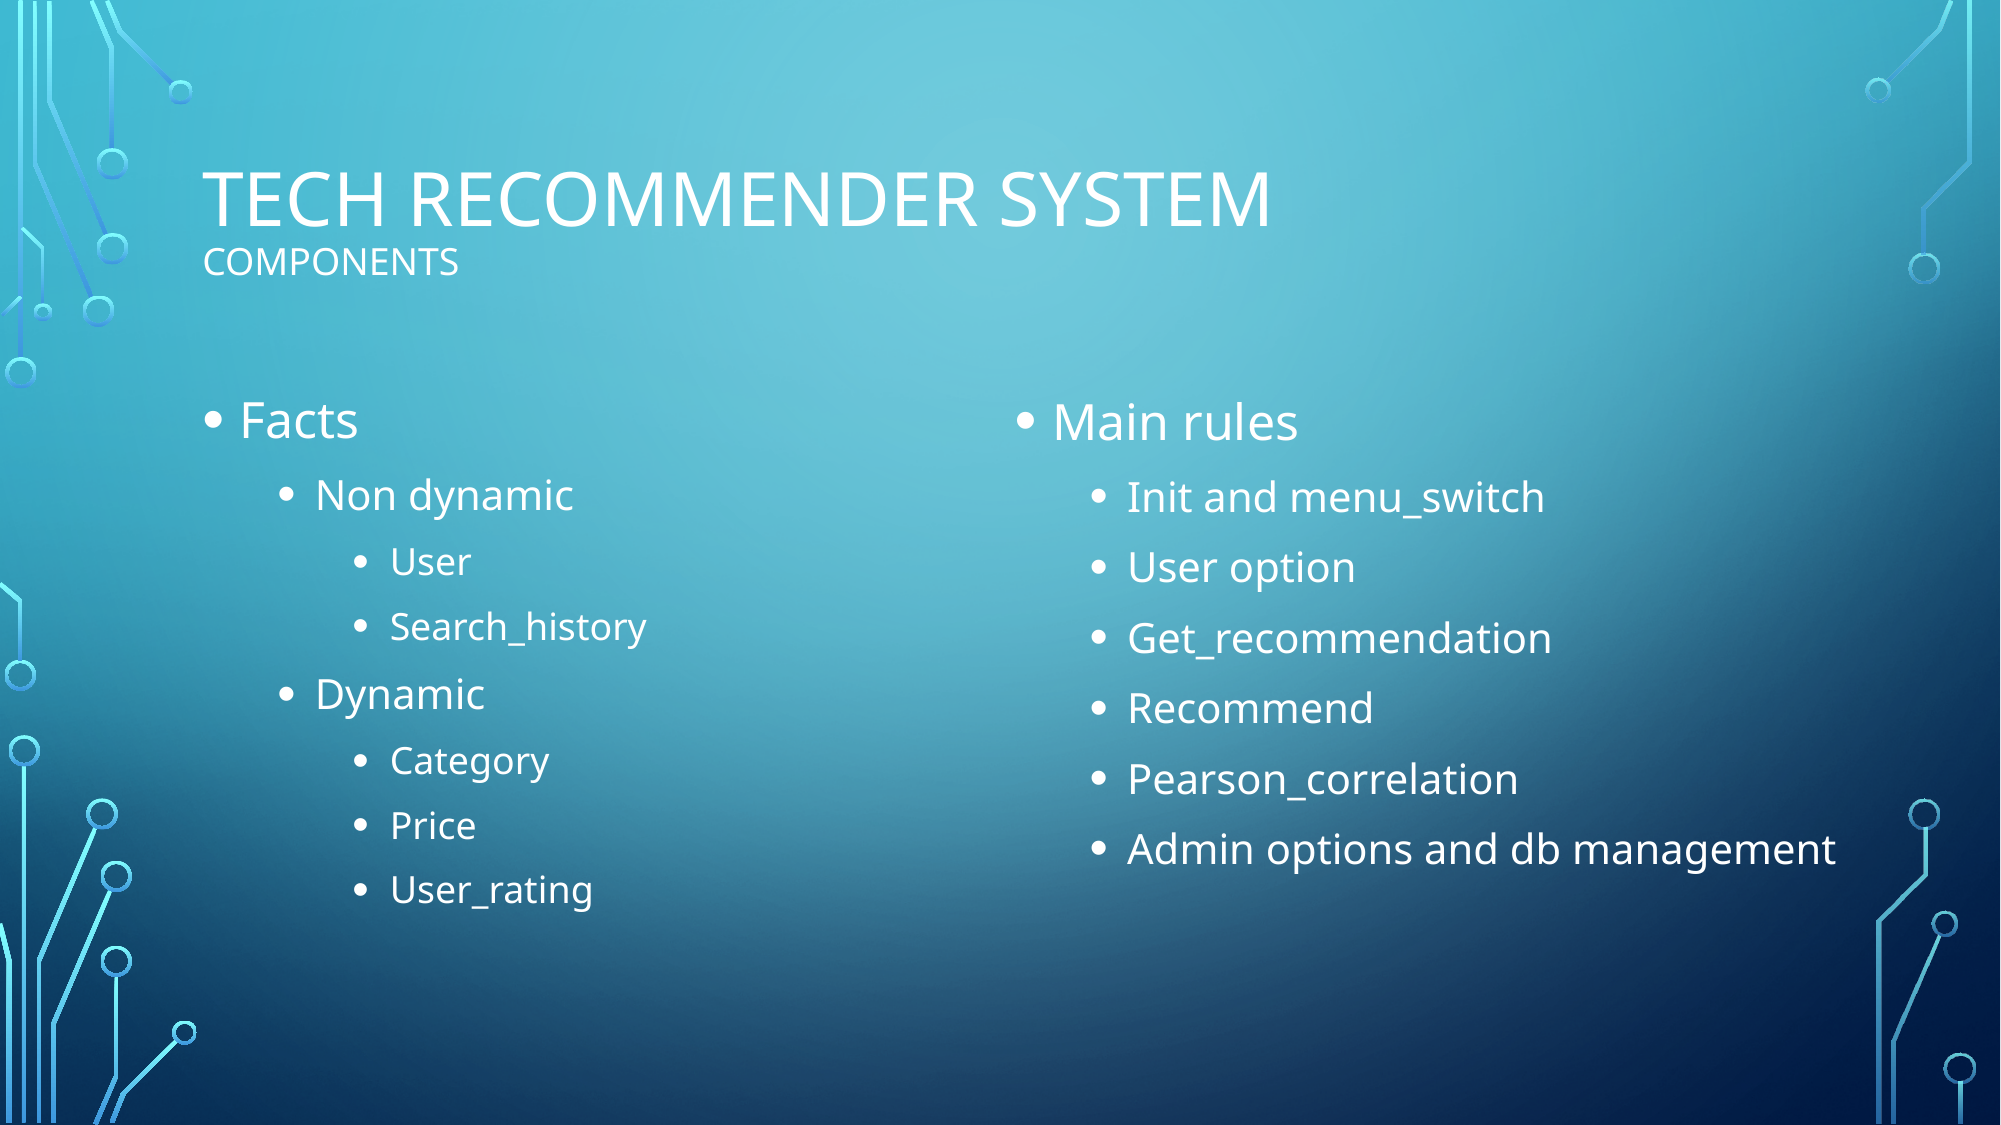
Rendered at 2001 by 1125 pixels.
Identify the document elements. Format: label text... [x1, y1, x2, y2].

title TECH recommender system components [187, 101, 1813, 344]
list Facts Non dynamic User Search_history Dynamic Category Price User_rating [187, 369, 1061, 950]
text_box Main rules Init and menu_switch User option Get_recommendation Recommend Pearson_correlation Admin options and db management [999, 370, 1873, 952]
